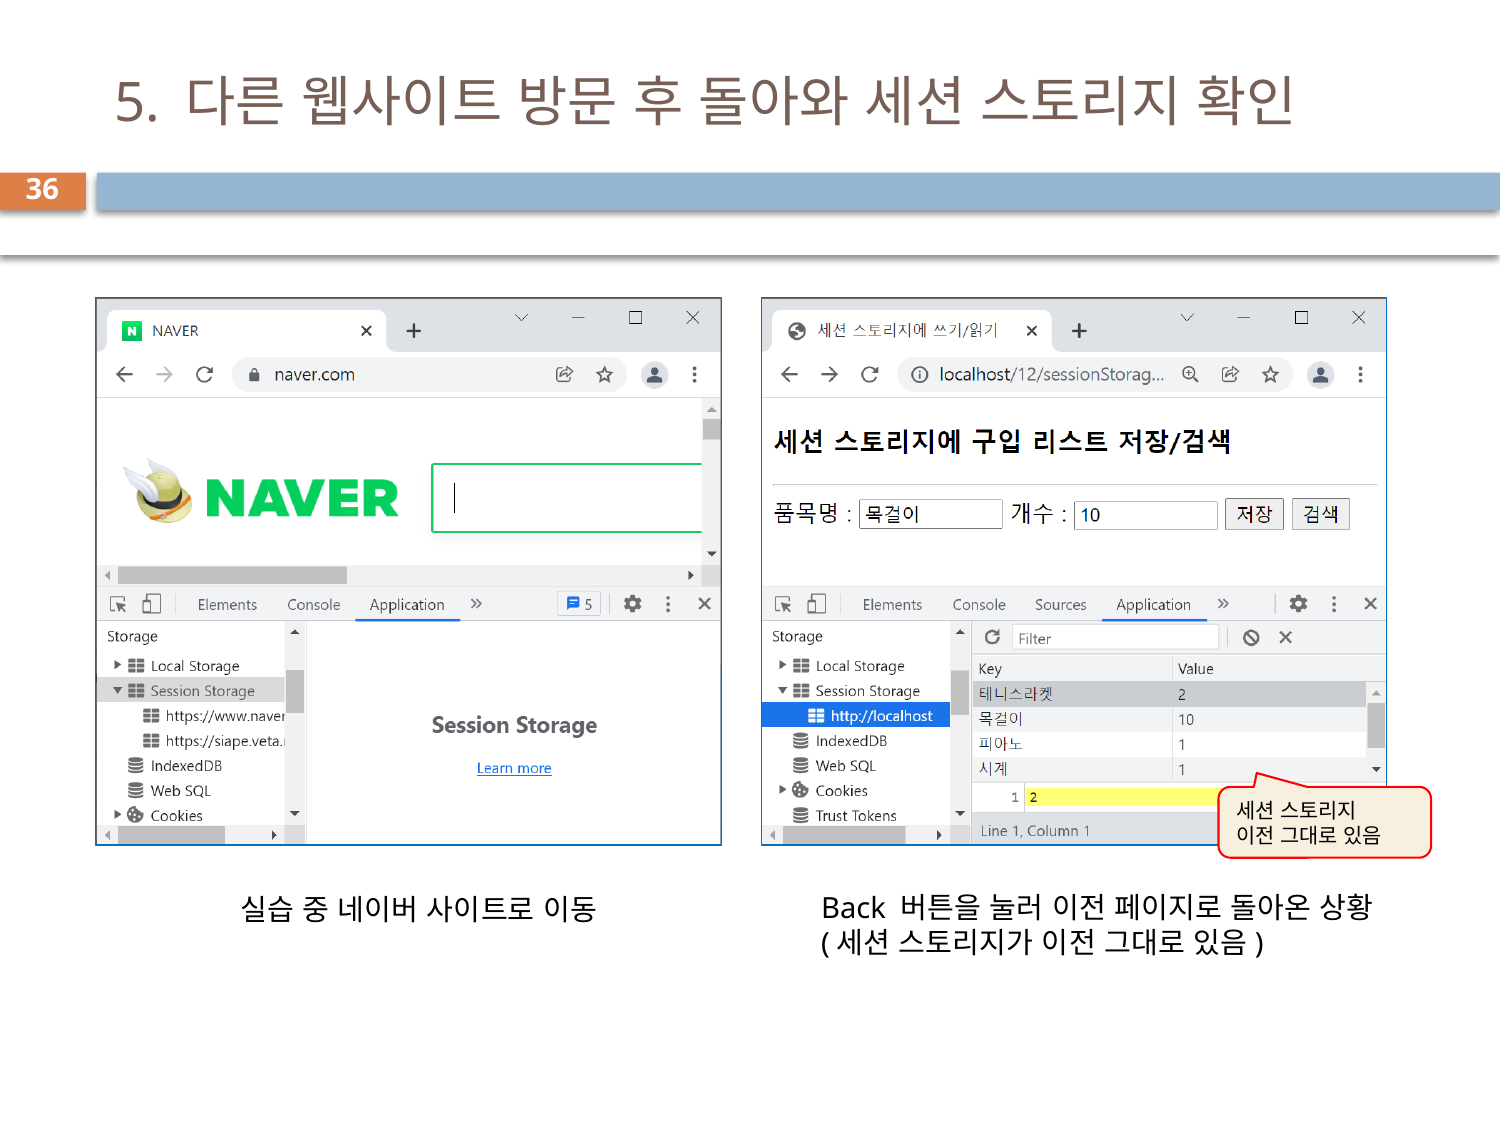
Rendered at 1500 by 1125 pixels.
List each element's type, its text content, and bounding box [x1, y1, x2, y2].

text_box 실습 중 네이버 사이트로 이동 [225, 884, 613, 934]
picture [761, 297, 1387, 845]
slide_number 36 [0, 170, 87, 211]
picture [95, 297, 722, 845]
text_box 세션 스토리지 이전 그대로 있음 [1219, 785, 1433, 860]
text_box Back 버튼을 눌러 이전 페이지로 돌아온 상황 (세션 스토리지가 이전 그대로 있음) [806, 882, 1389, 967]
title 5. 다른 웹사이트 방문 후 돌아와 세션 스토리지 확인 [99, 37, 1438, 161]
